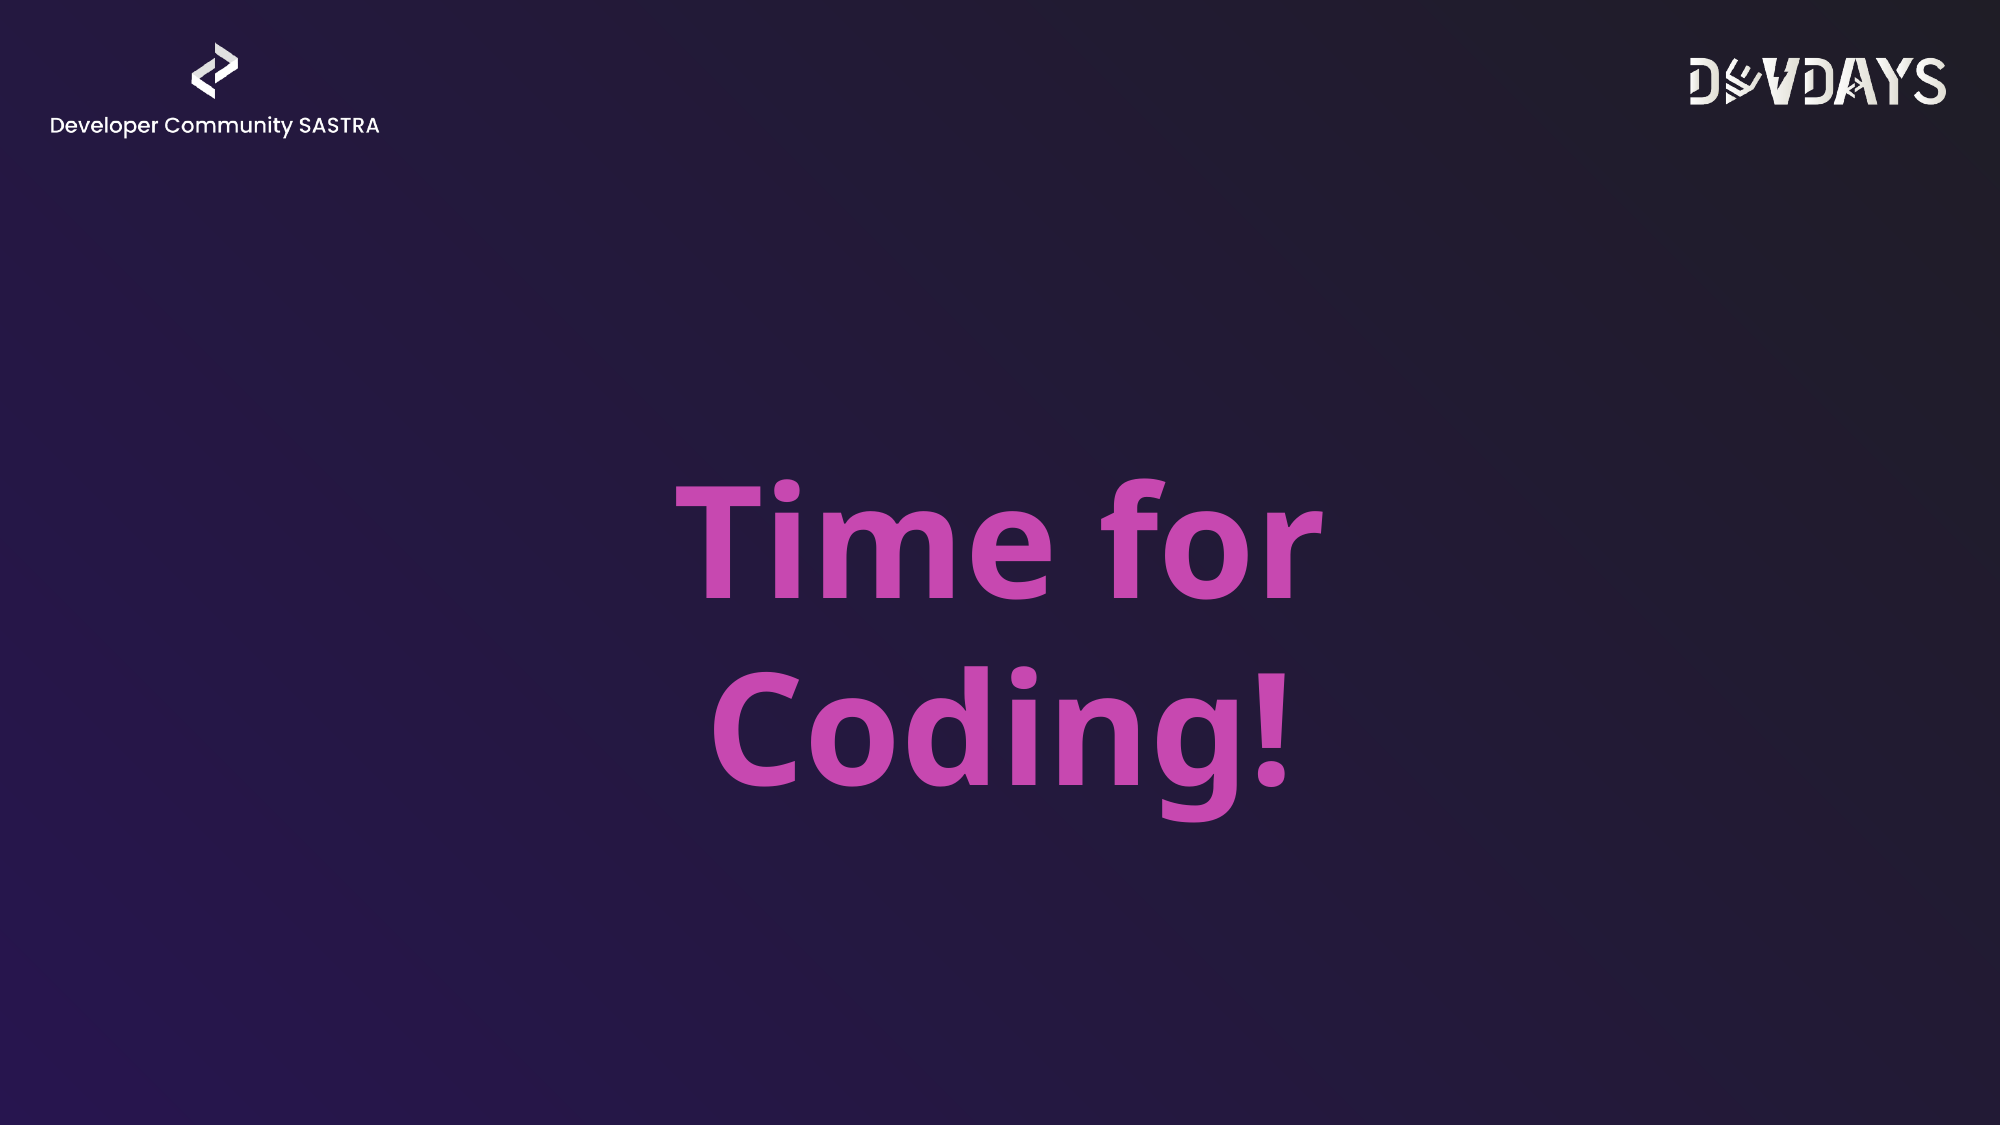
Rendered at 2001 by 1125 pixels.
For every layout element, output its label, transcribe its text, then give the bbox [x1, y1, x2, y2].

text_box Time for Coding! [353, 434, 1647, 825]
picture [48, 42, 380, 145]
picture [1682, 42, 1951, 118]
